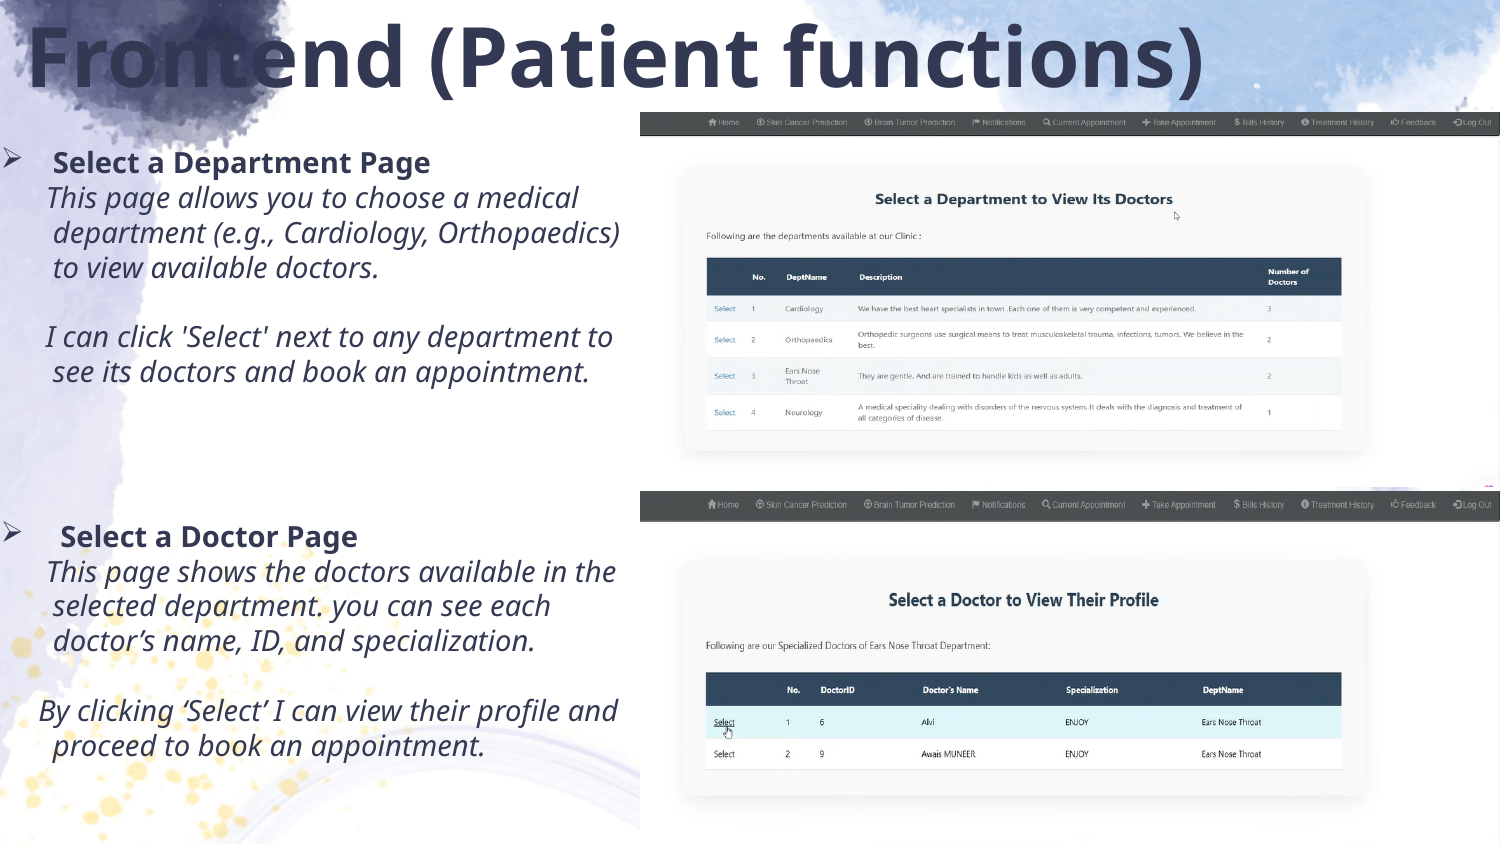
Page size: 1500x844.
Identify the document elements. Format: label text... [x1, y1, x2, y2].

text_box Frontend (Patient functions) [10, 0, 1333, 112]
text_box Select a Doctor Page This page shows the doctors available in the selected department. you can see each doctor’s name, ID, and specialization. By clicking ‘Select’ I can view their profile and proceed to book an appointment. [0, 502, 635, 844]
subtitle Select a Department Page This page allows you to choose a medical department (e.g., Cardiology, Orthopaedics) to view available doctors. I can click 'Select' next to any department to see its doctors and book an appointment. [0, 129, 636, 502]
picture [0, 0, 1500, 844]
